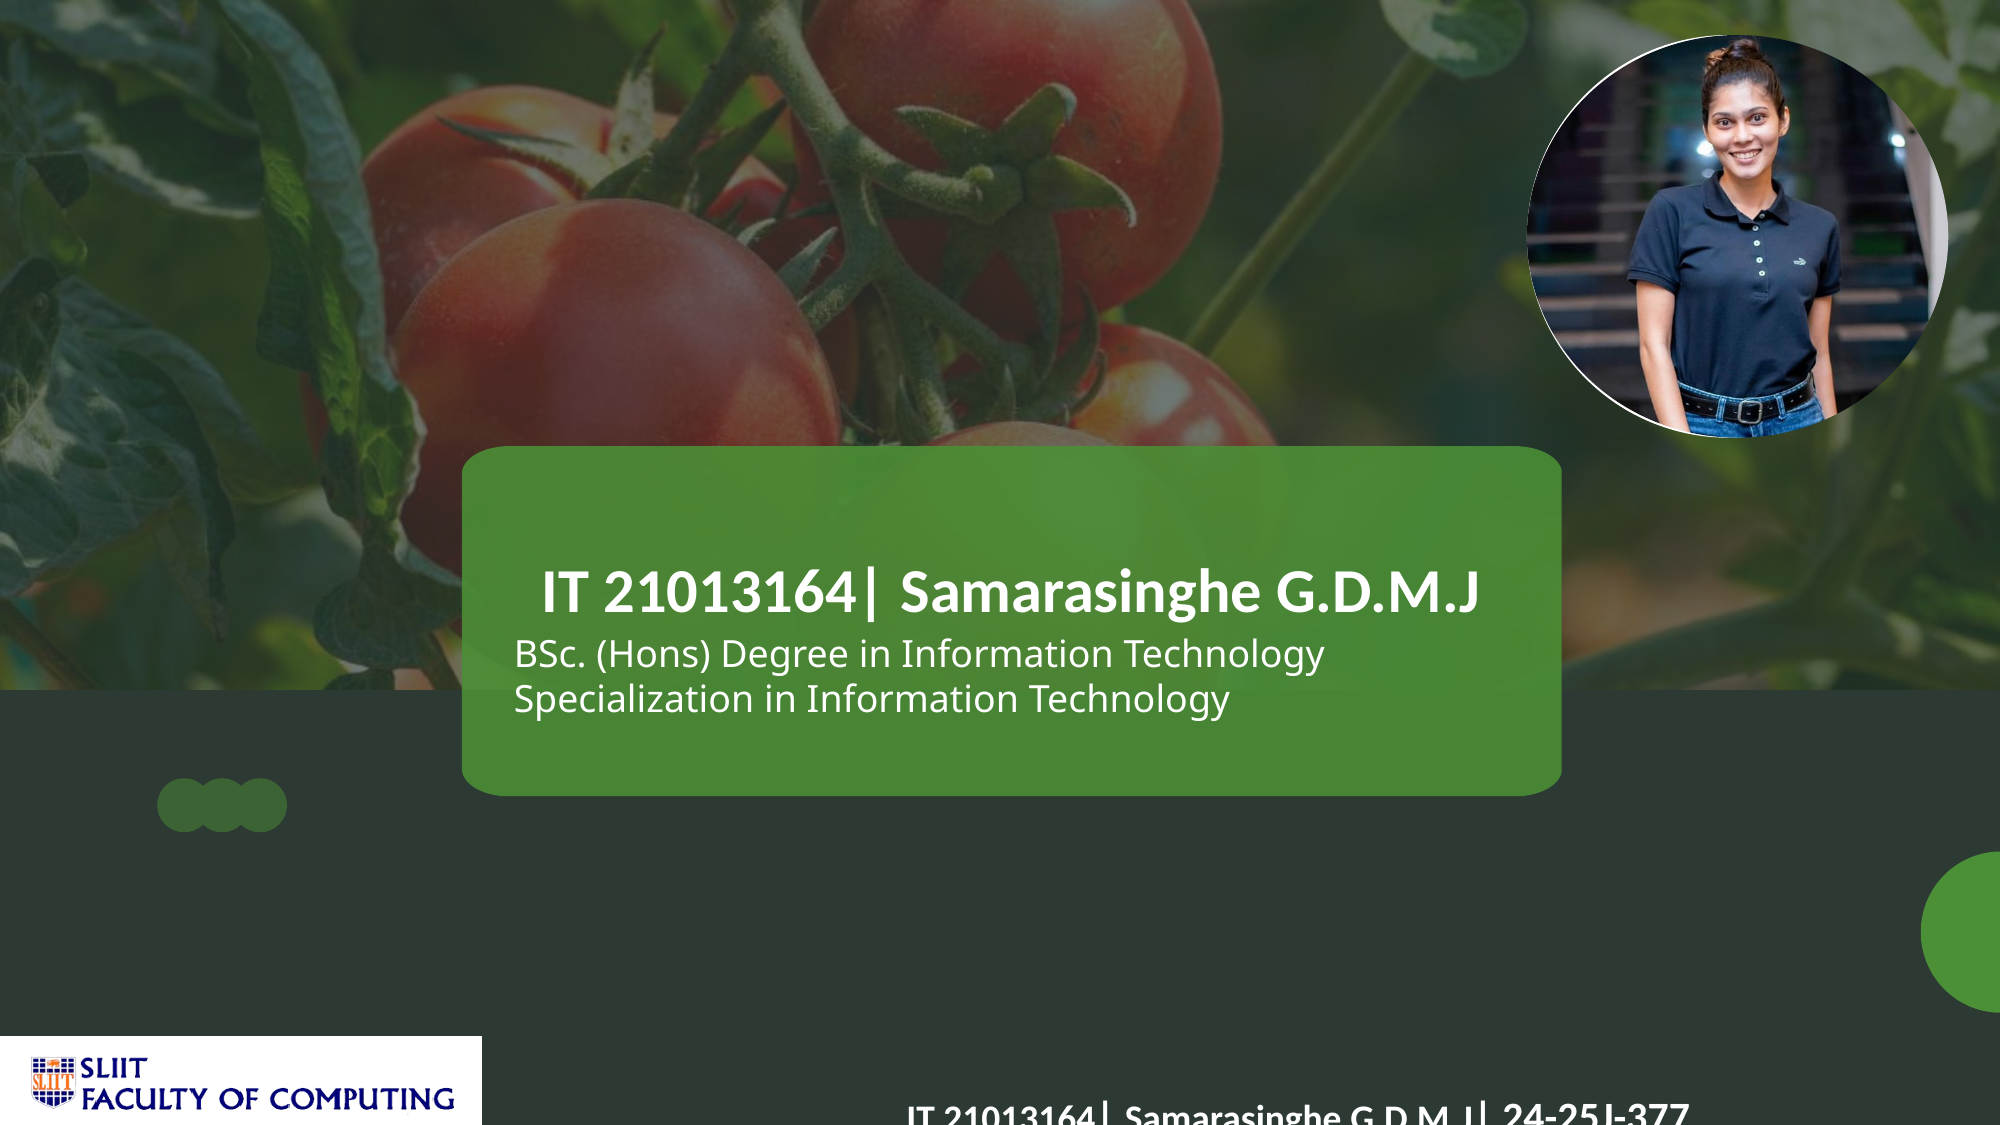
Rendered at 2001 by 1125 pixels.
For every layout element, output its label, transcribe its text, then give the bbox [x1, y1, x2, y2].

picture [0, 1035, 483, 1125]
text_box IT 21013164| Samarasinghe G.D.M.J| 24-25J-377 [596, 1056, 2000, 1125]
text_box [157, 778, 288, 833]
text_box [498, 492, 1526, 729]
text_box [461, 701, 1562, 797]
picture [0, 0, 2000, 690]
text_box [1920, 851, 2000, 1013]
